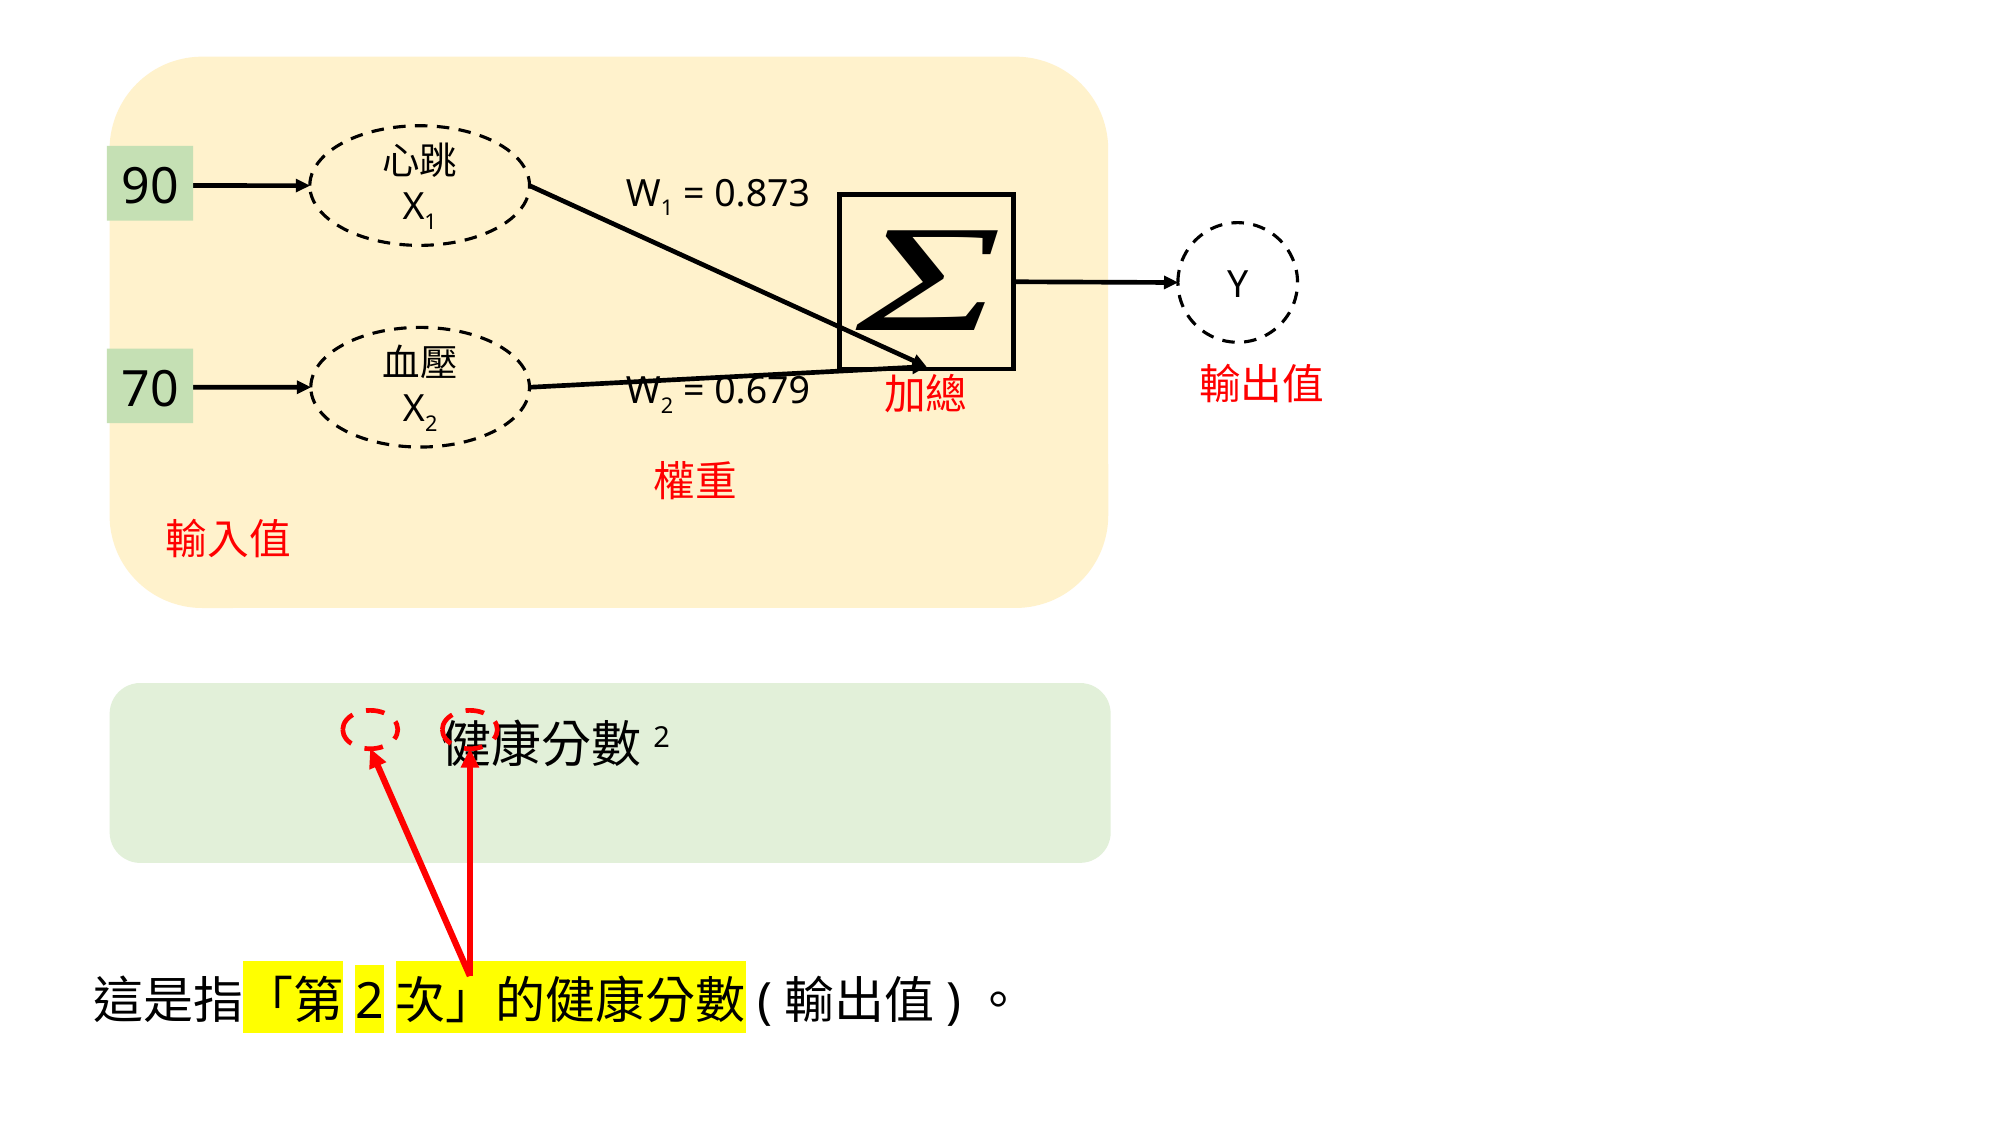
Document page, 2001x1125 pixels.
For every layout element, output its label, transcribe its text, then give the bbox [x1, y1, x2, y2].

text_box [109, 285, 1109, 609]
text_box W1 = 0.873 [611, 161, 826, 185]
text_box [109, 188, 529, 385]
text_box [370, 748, 469, 976]
text_box [109, 56, 1109, 279]
text_box 心跳 X1 [308, 124, 531, 247]
text_box 權重 [639, 447, 753, 513]
text_box 90 [106, 145, 194, 221]
text_box [842, 197, 1011, 367]
text_box 血壓 X2 [309, 326, 531, 449]
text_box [110, 684, 1110, 862]
text_box W2 = 0.679 [611, 388, 826, 425]
text_box Y [1176, 221, 1299, 344]
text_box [529, 185, 842, 281]
text_box 這是指「第2次」的健康分數(輸出值)。 [78, 961, 1039, 1037]
text_box 70 [106, 348, 194, 424]
text_box 輸出值 [1184, 350, 1340, 415]
text_box 加總 [869, 360, 983, 426]
text_box 輸入值 [151, 505, 307, 570]
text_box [529, 281, 842, 388]
